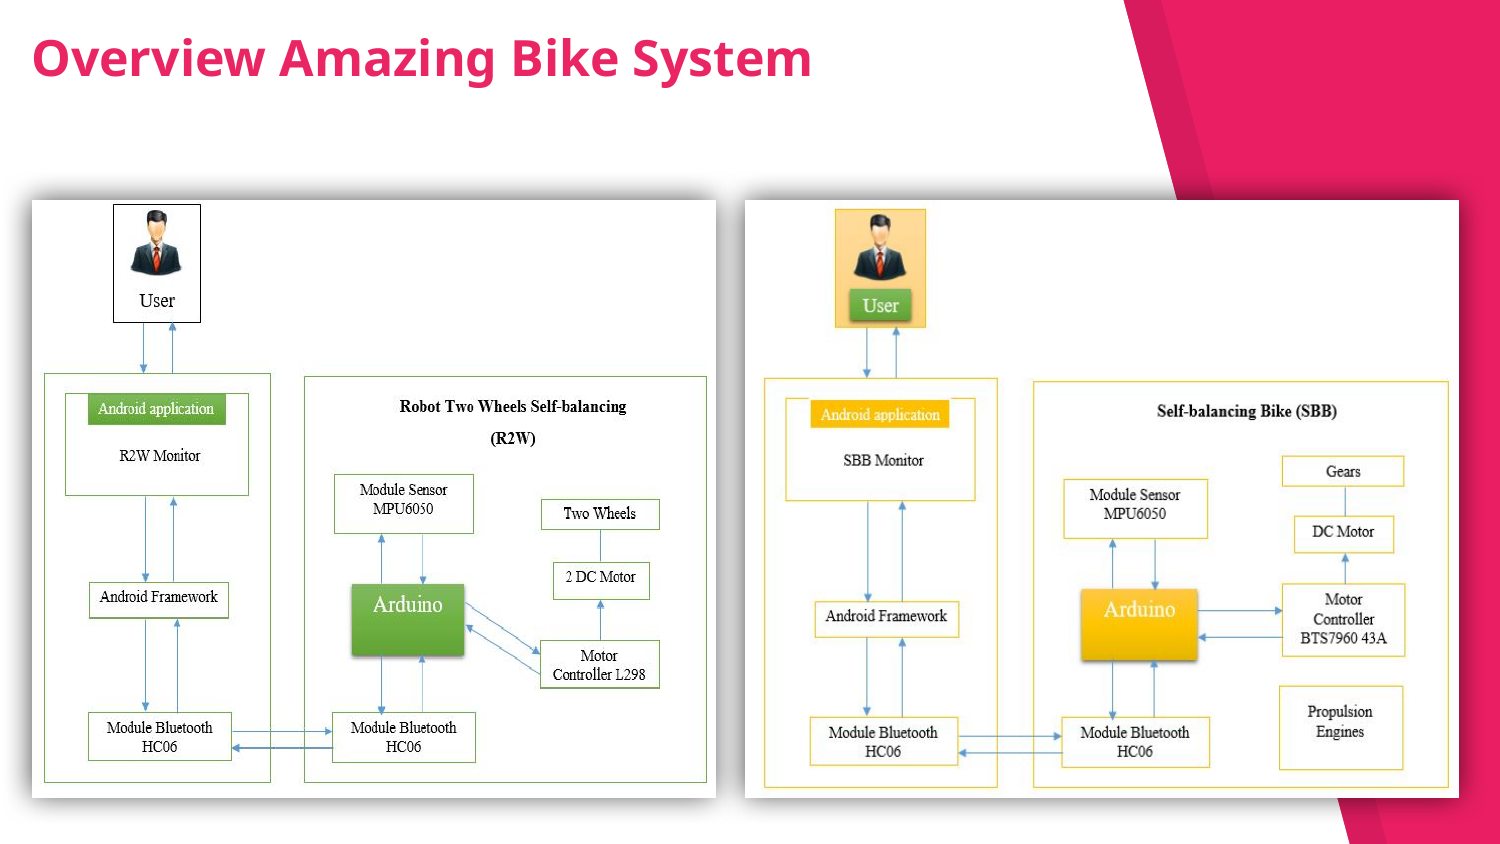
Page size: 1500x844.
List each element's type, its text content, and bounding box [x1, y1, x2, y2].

text_box Overview Amazing Bike System [16, 19, 890, 95]
picture [31, 199, 716, 798]
picture [744, 199, 1460, 798]
